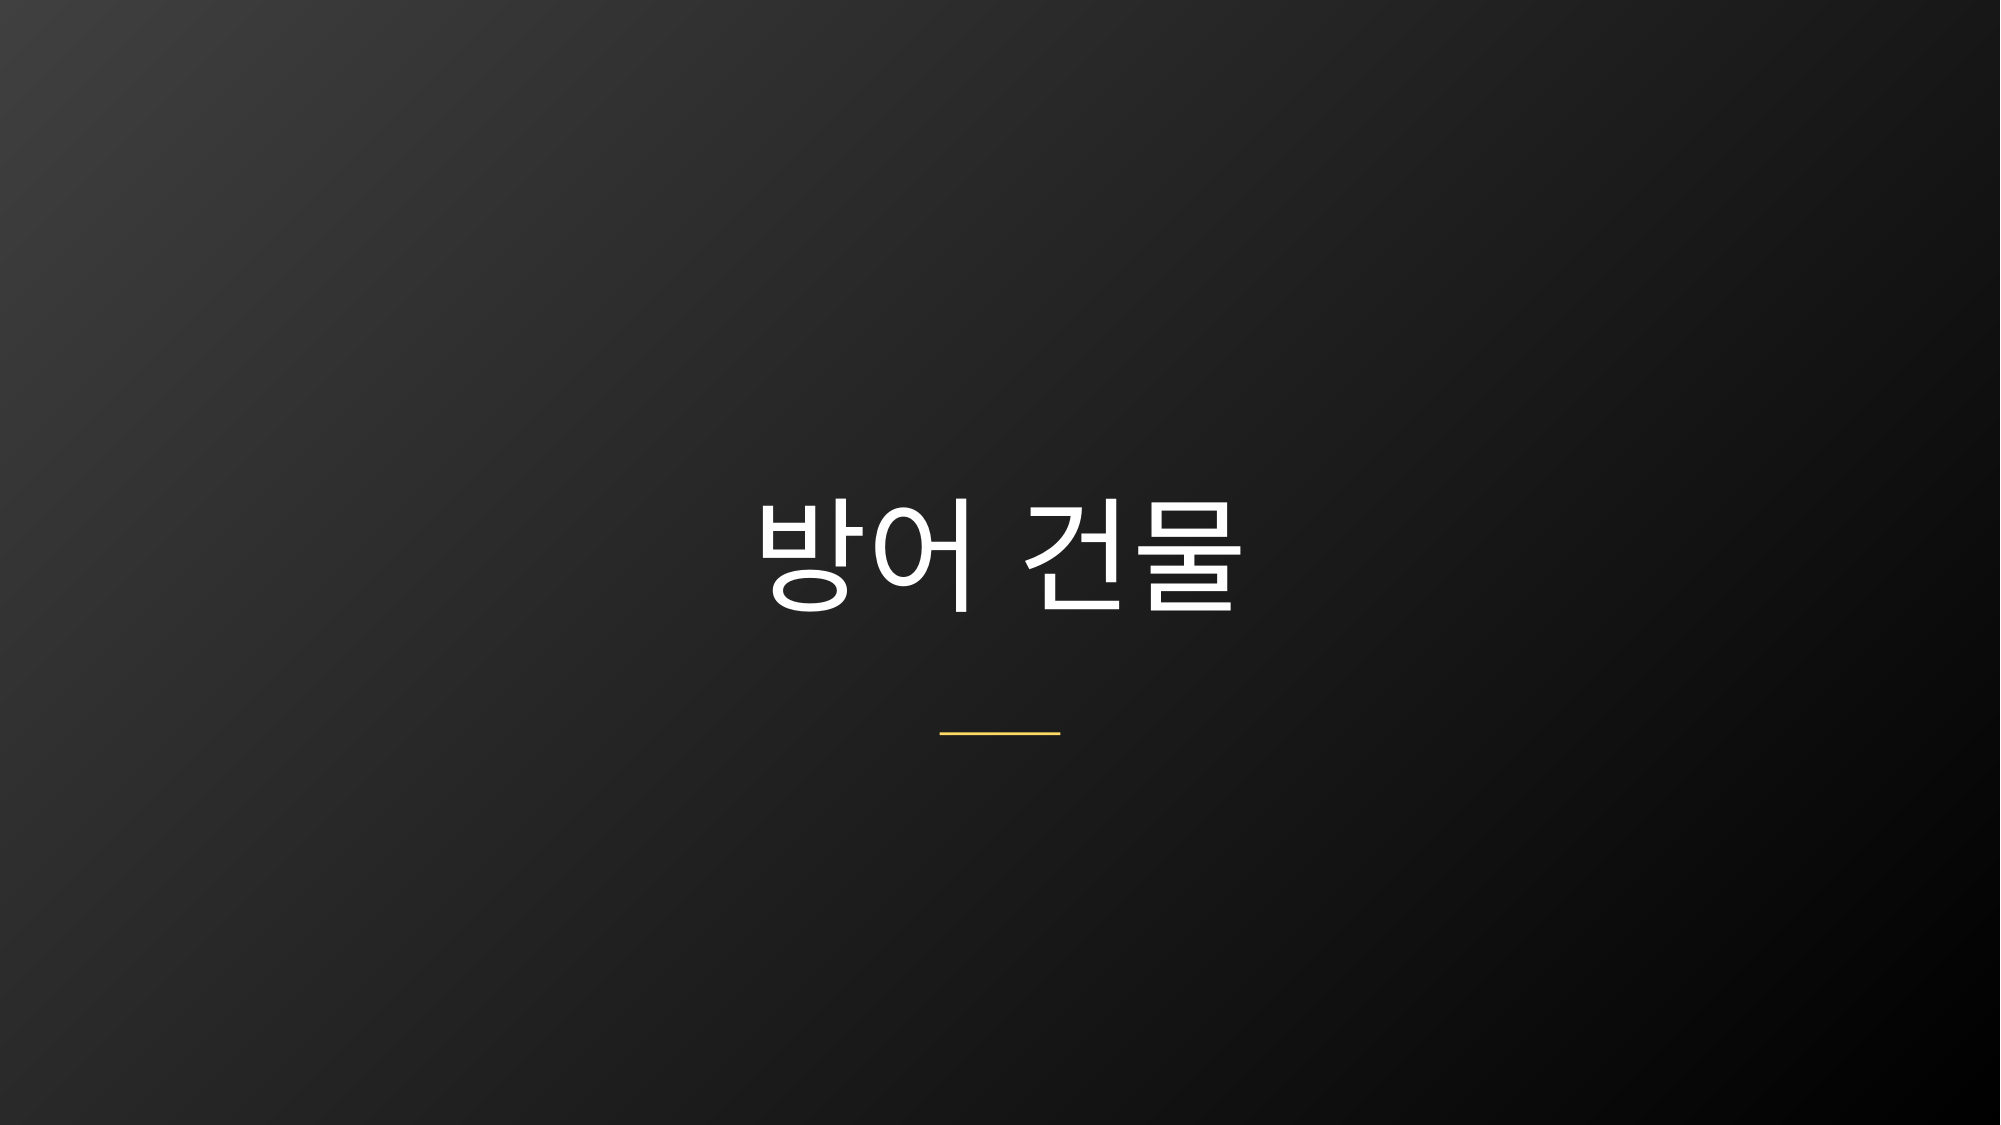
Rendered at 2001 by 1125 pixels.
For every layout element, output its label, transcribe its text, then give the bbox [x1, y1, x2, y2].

title 방어 건물 [137, 484, 1863, 641]
